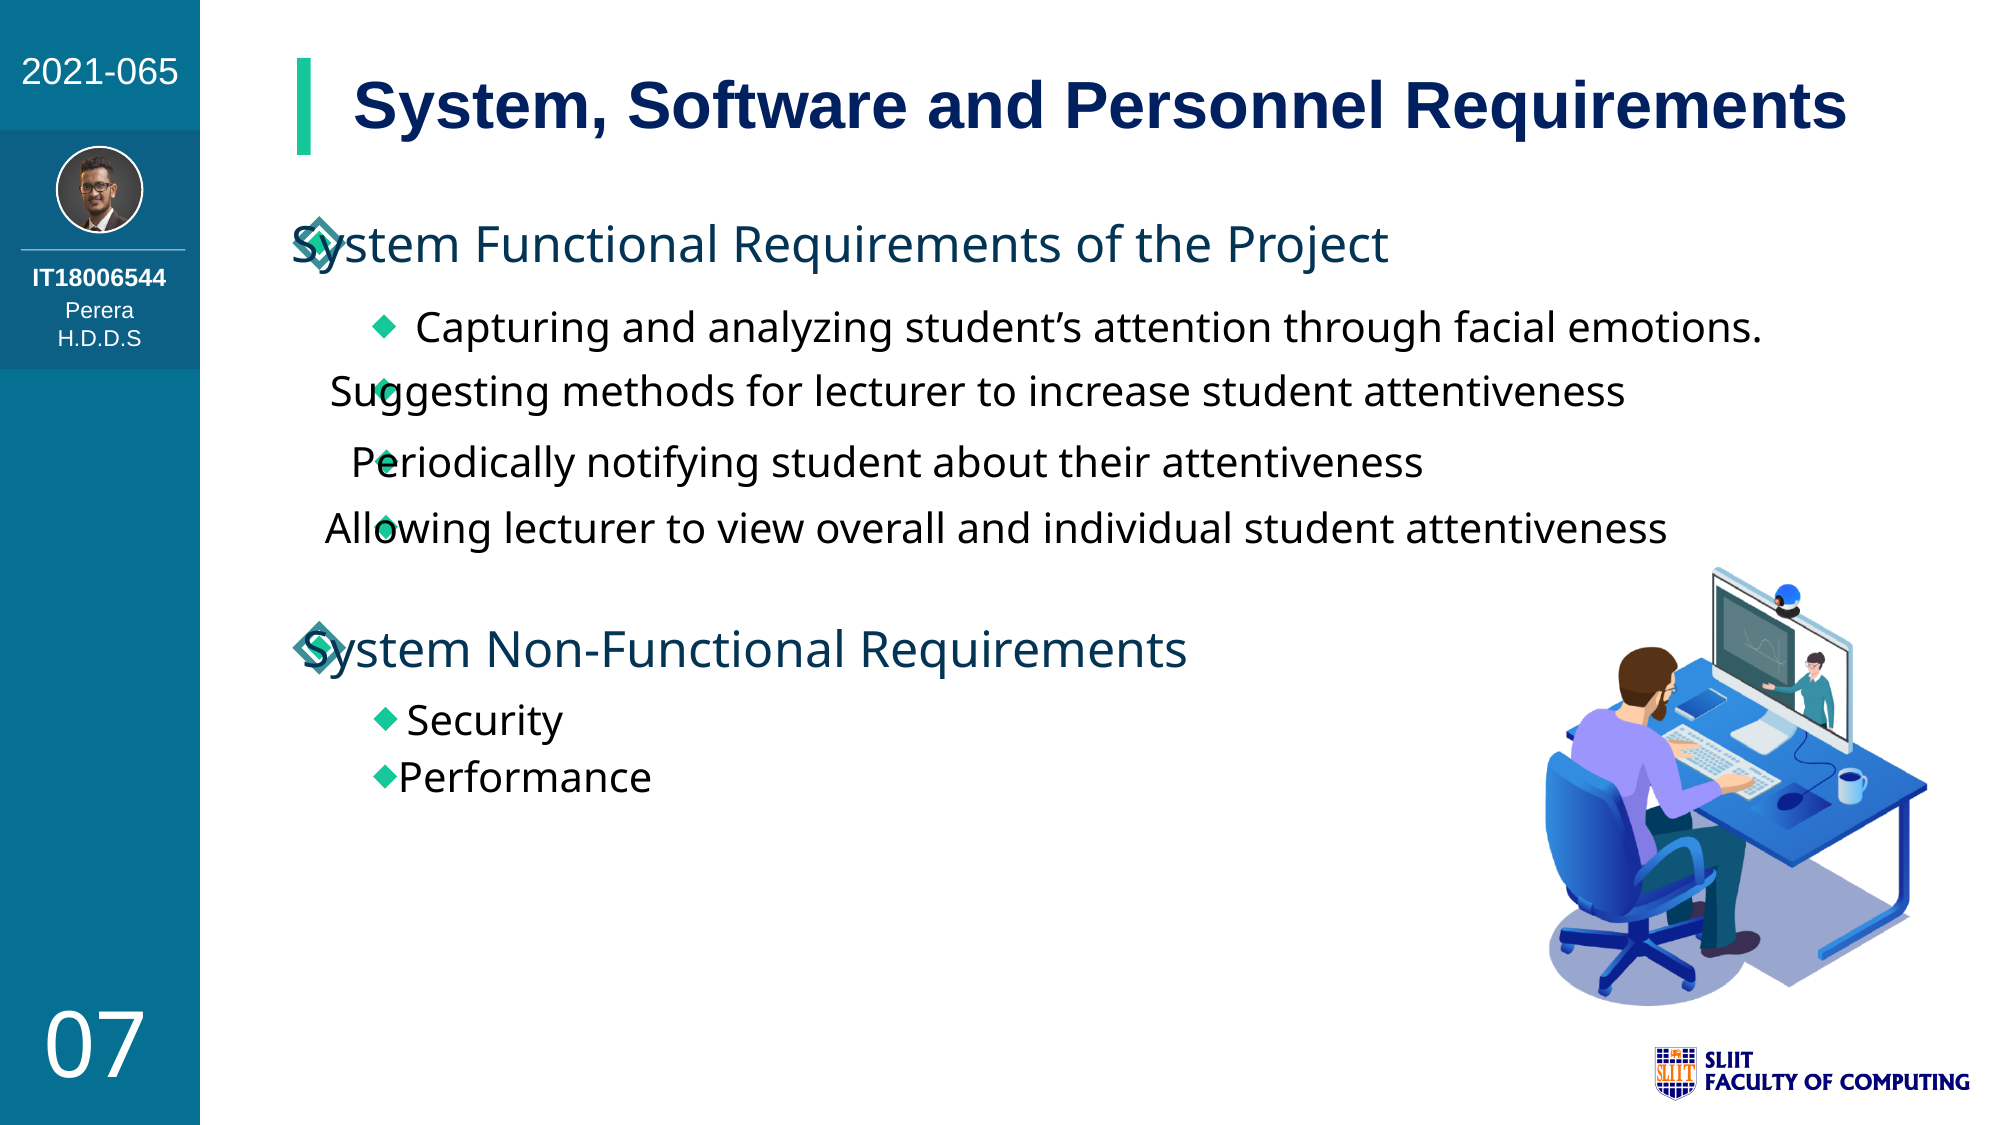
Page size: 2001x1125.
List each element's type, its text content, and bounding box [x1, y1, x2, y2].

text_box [303, 205, 1330, 281]
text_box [375, 357, 1556, 423]
picture [1637, 1027, 1983, 1118]
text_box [376, 743, 649, 810]
text_box IT18006544 [17, 253, 182, 288]
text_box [377, 428, 1373, 494]
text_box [297, 54, 1874, 155]
picture [1511, 561, 1961, 1011]
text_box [376, 686, 568, 743]
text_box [375, 293, 1991, 360]
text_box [377, 494, 1591, 560]
picture [56, 146, 143, 233]
text_box Perera H.D.D.S [9, 288, 190, 359]
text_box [303, 609, 1141, 686]
text_box 07 [28, 977, 163, 1103]
